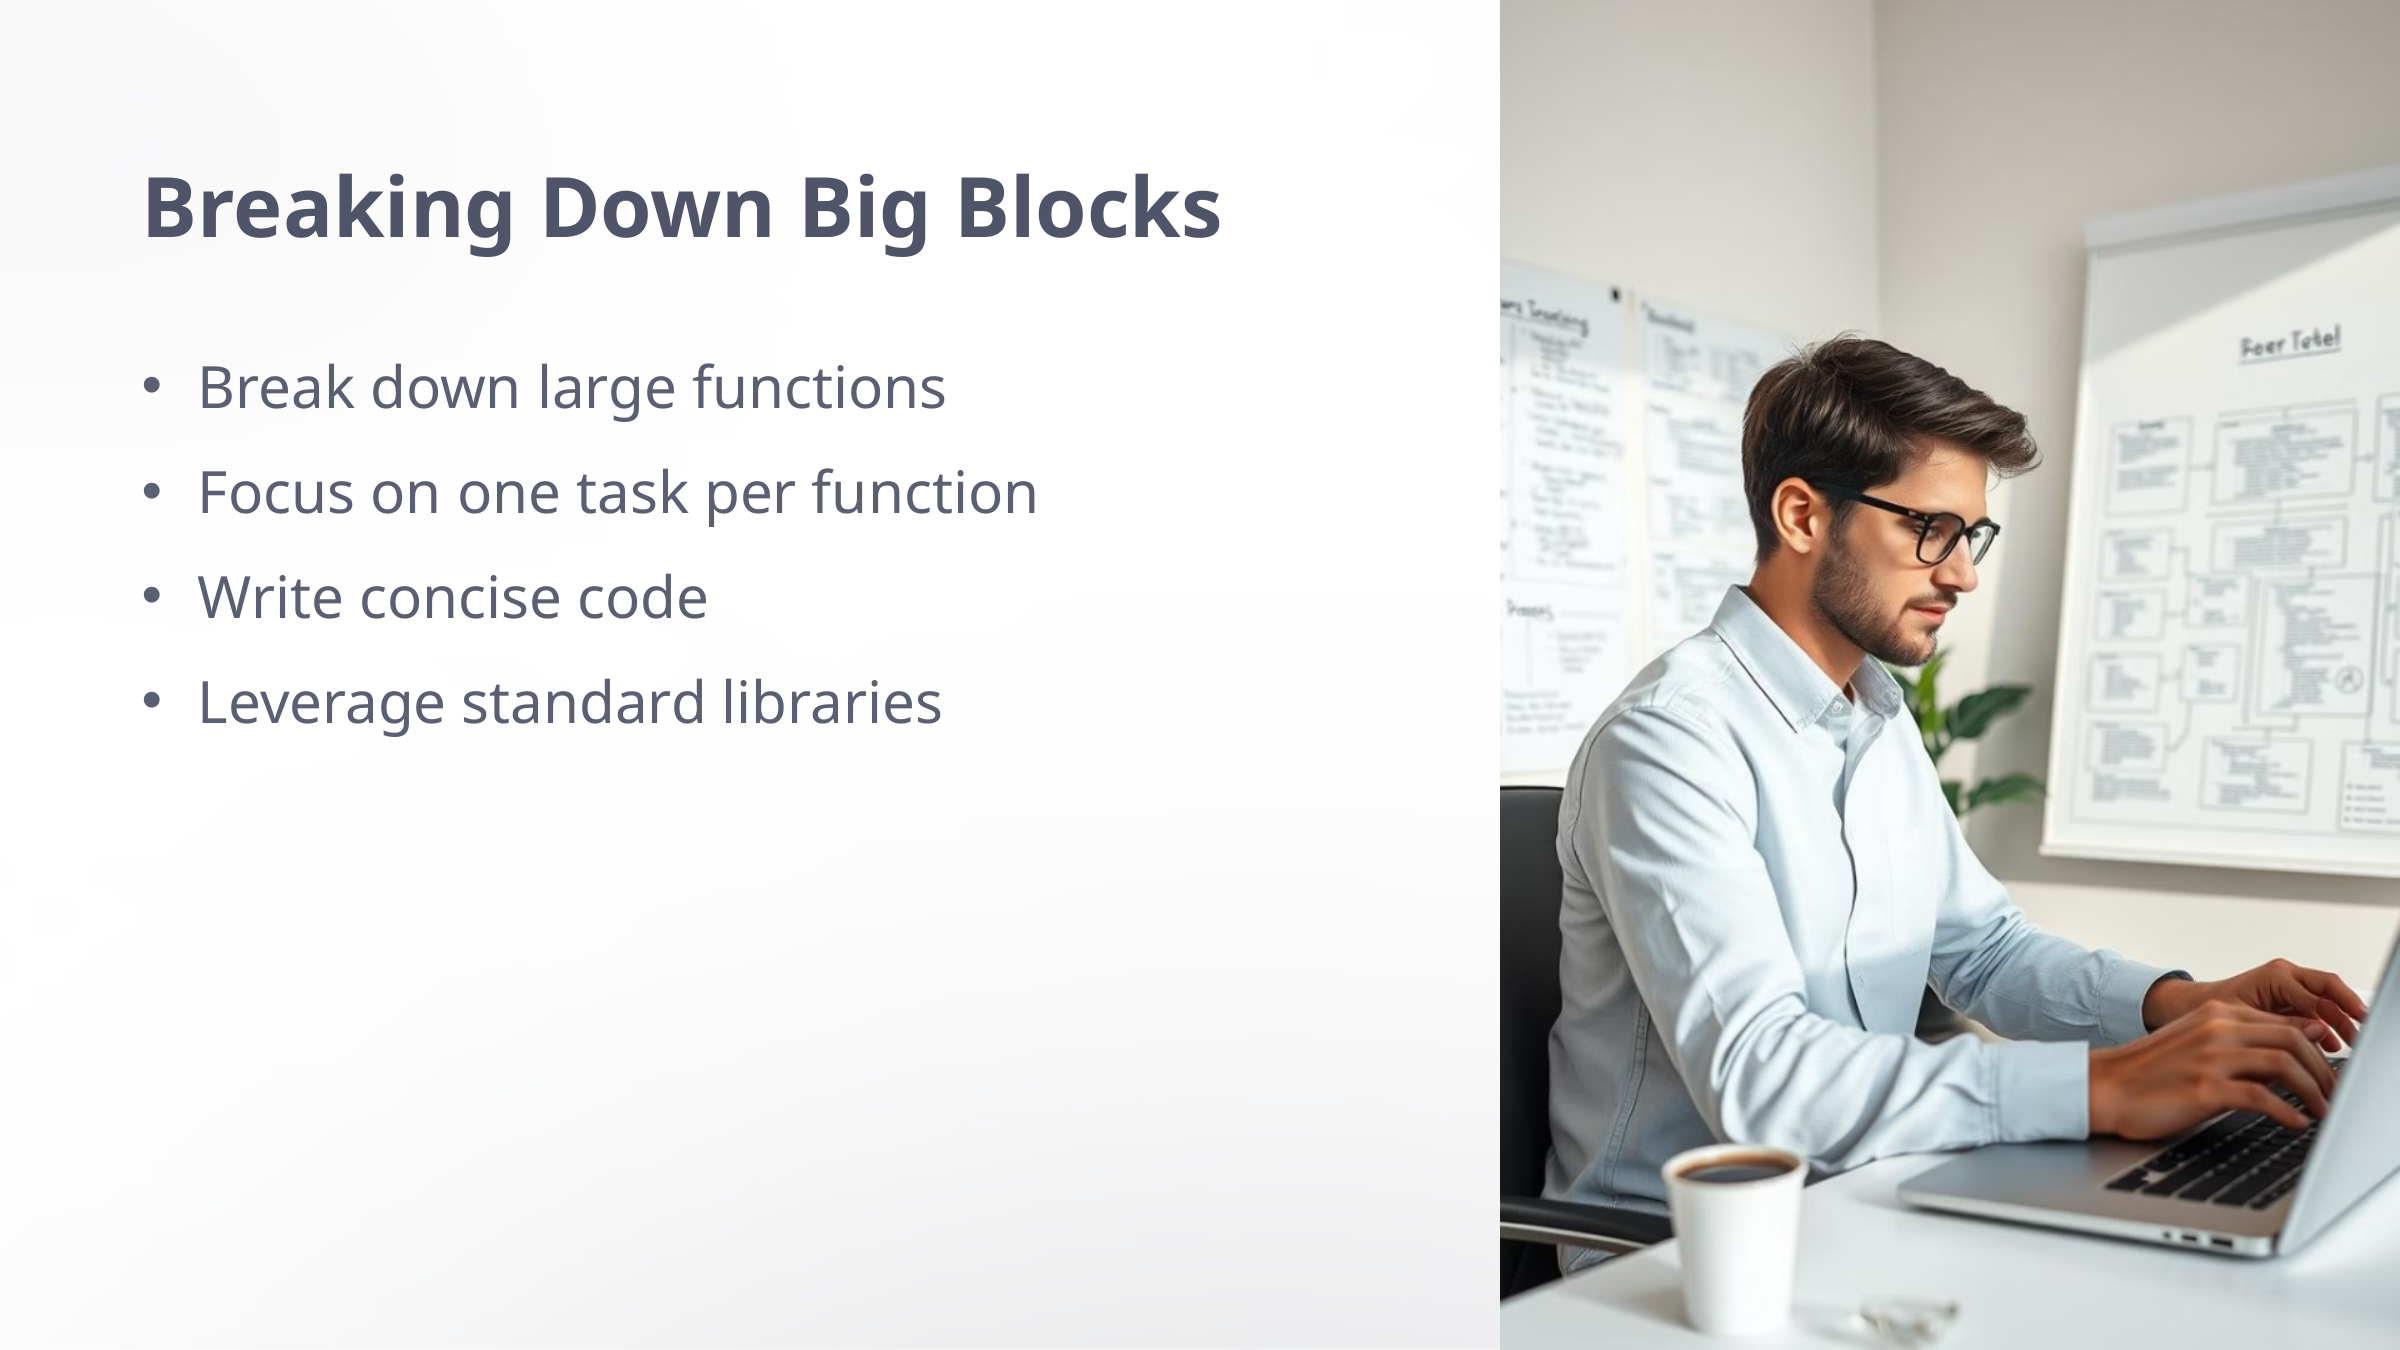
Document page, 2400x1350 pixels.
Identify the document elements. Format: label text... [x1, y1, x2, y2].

text_box Break down large functions Focus on one task per function Write concise code Leverage standard libraries [141, 315, 1359, 1223]
picture [1499, 0, 2400, 1350]
text_box Breaking Down Big Blocks [141, 127, 1219, 255]
